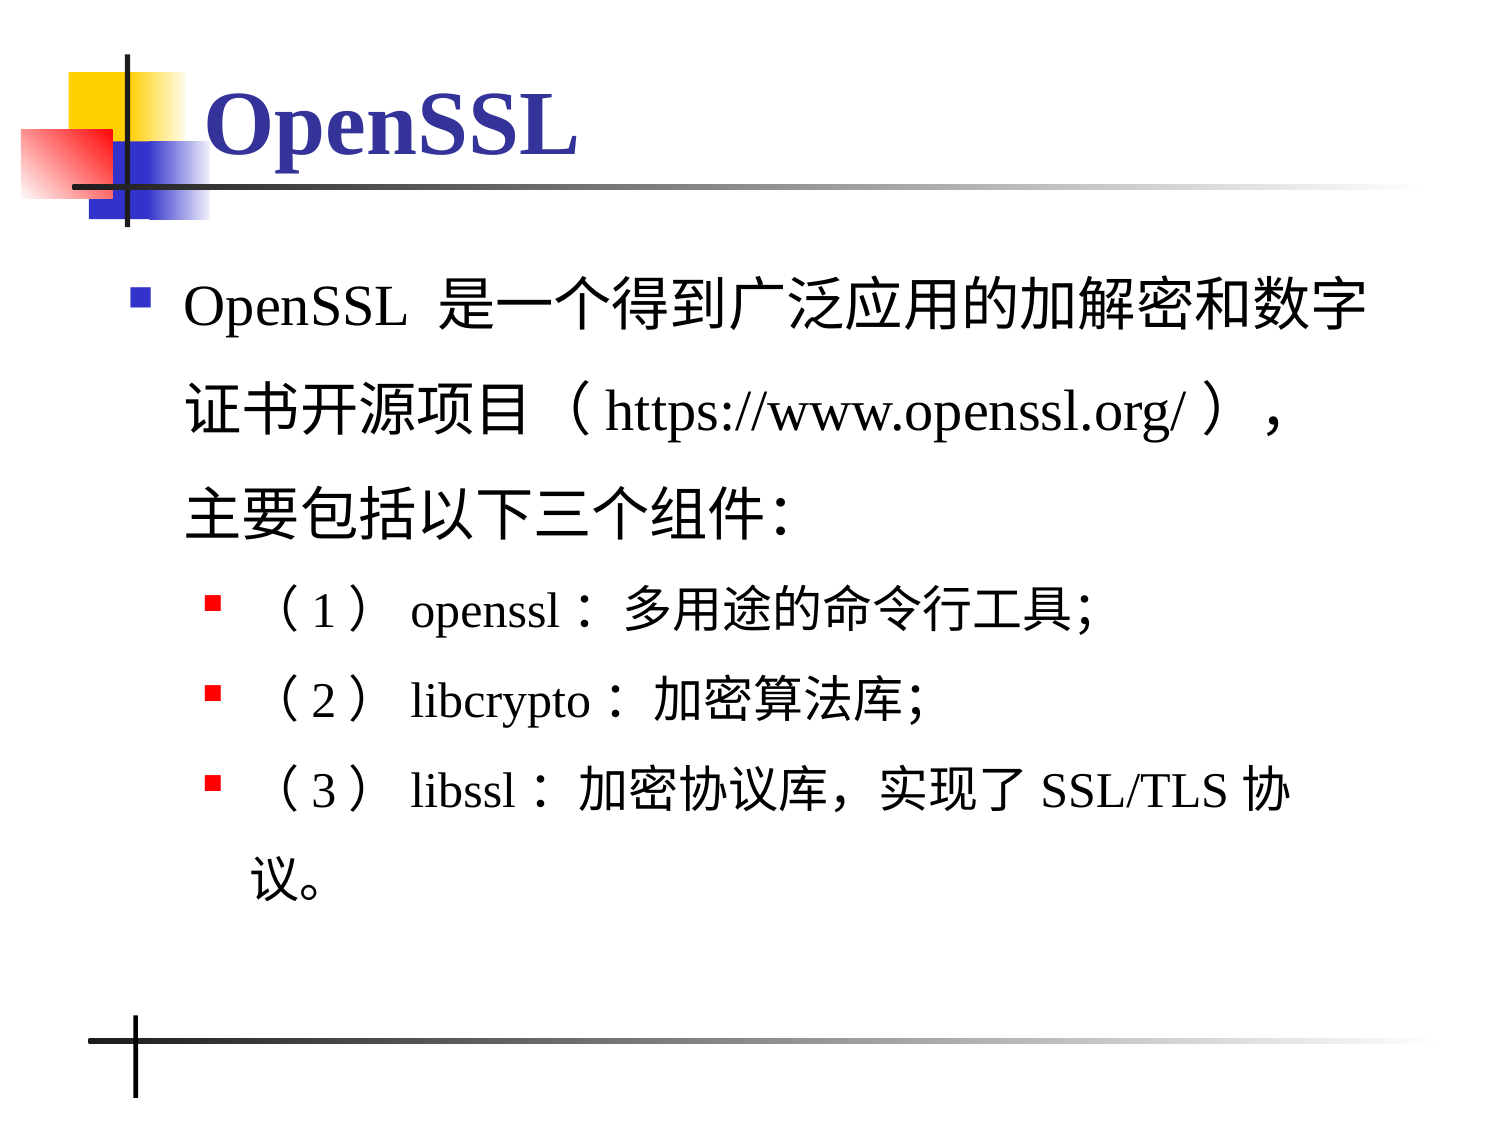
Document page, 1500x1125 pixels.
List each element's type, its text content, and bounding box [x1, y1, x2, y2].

list OpenSSL 是一个得到广泛应用的加解密和数字证书开源项目（https://www.openssl.org/），主要包括以下三个组件： （1）openssl：多用途的命令行工具； （2）libcrypto：加密算法库； （3）libssl：加密协议库，实现了SSL/TLS协议。 [112, 224, 1388, 901]
title OpenSSL [188, 23, 1468, 181]
